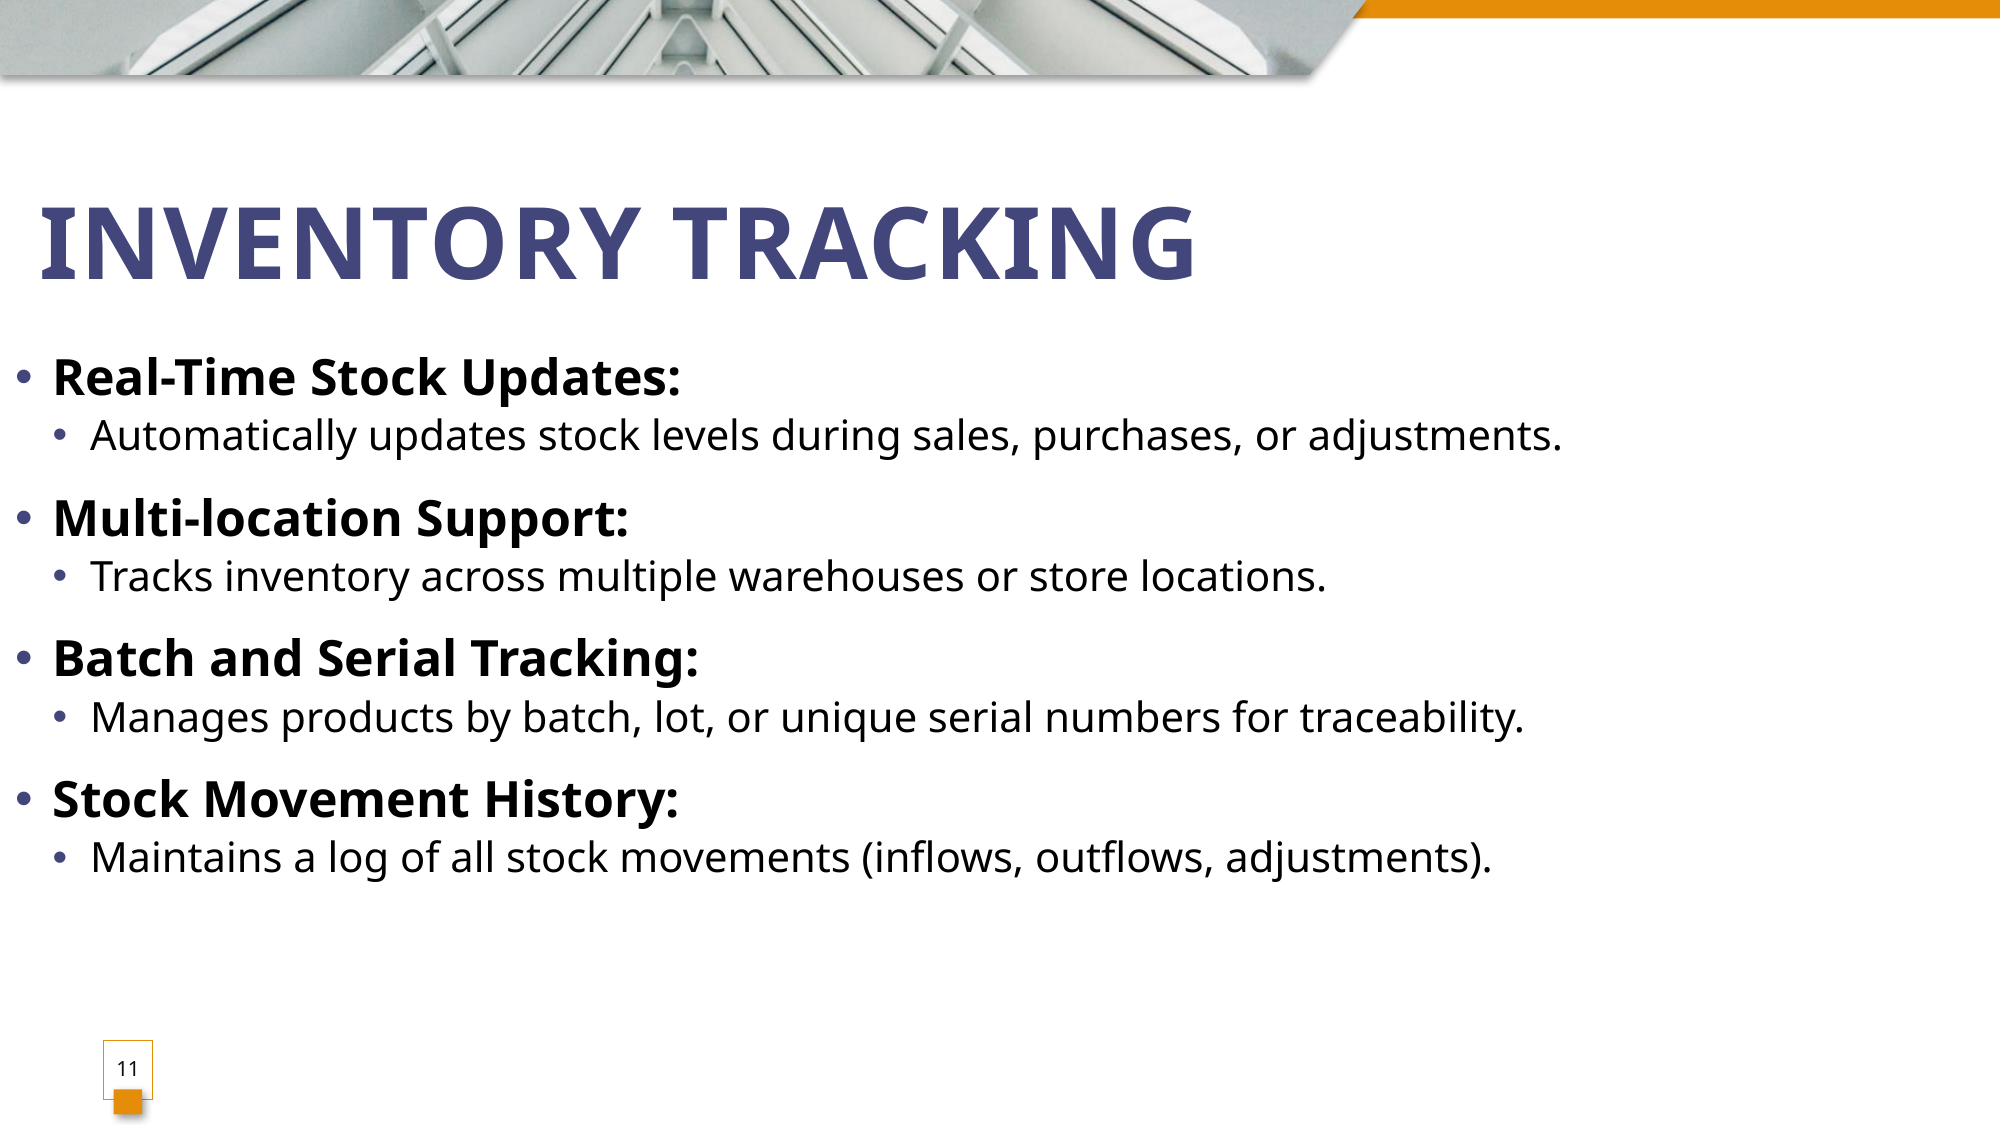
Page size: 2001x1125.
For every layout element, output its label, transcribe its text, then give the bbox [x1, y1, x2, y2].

list Real-Time Stock Updates: Automatically updates stock levels during sales, purchases, or adjustments. Multi-location Support: Tracks inventory across multiple warehouses or store locations. Batch and Serial Tracking: Manages products by batch, lot, or unique serial numbers for traceability. Stock Movement History: Maintains a log of all stock movements (inflows, outflows, adjustments). [0, 344, 1800, 1075]
title Inventory Tracking [0, 112, 1770, 275]
picture [0, 0, 1367, 76]
slide_number 11 [103, 1040, 153, 1100]
text_box [113, 1089, 143, 1115]
